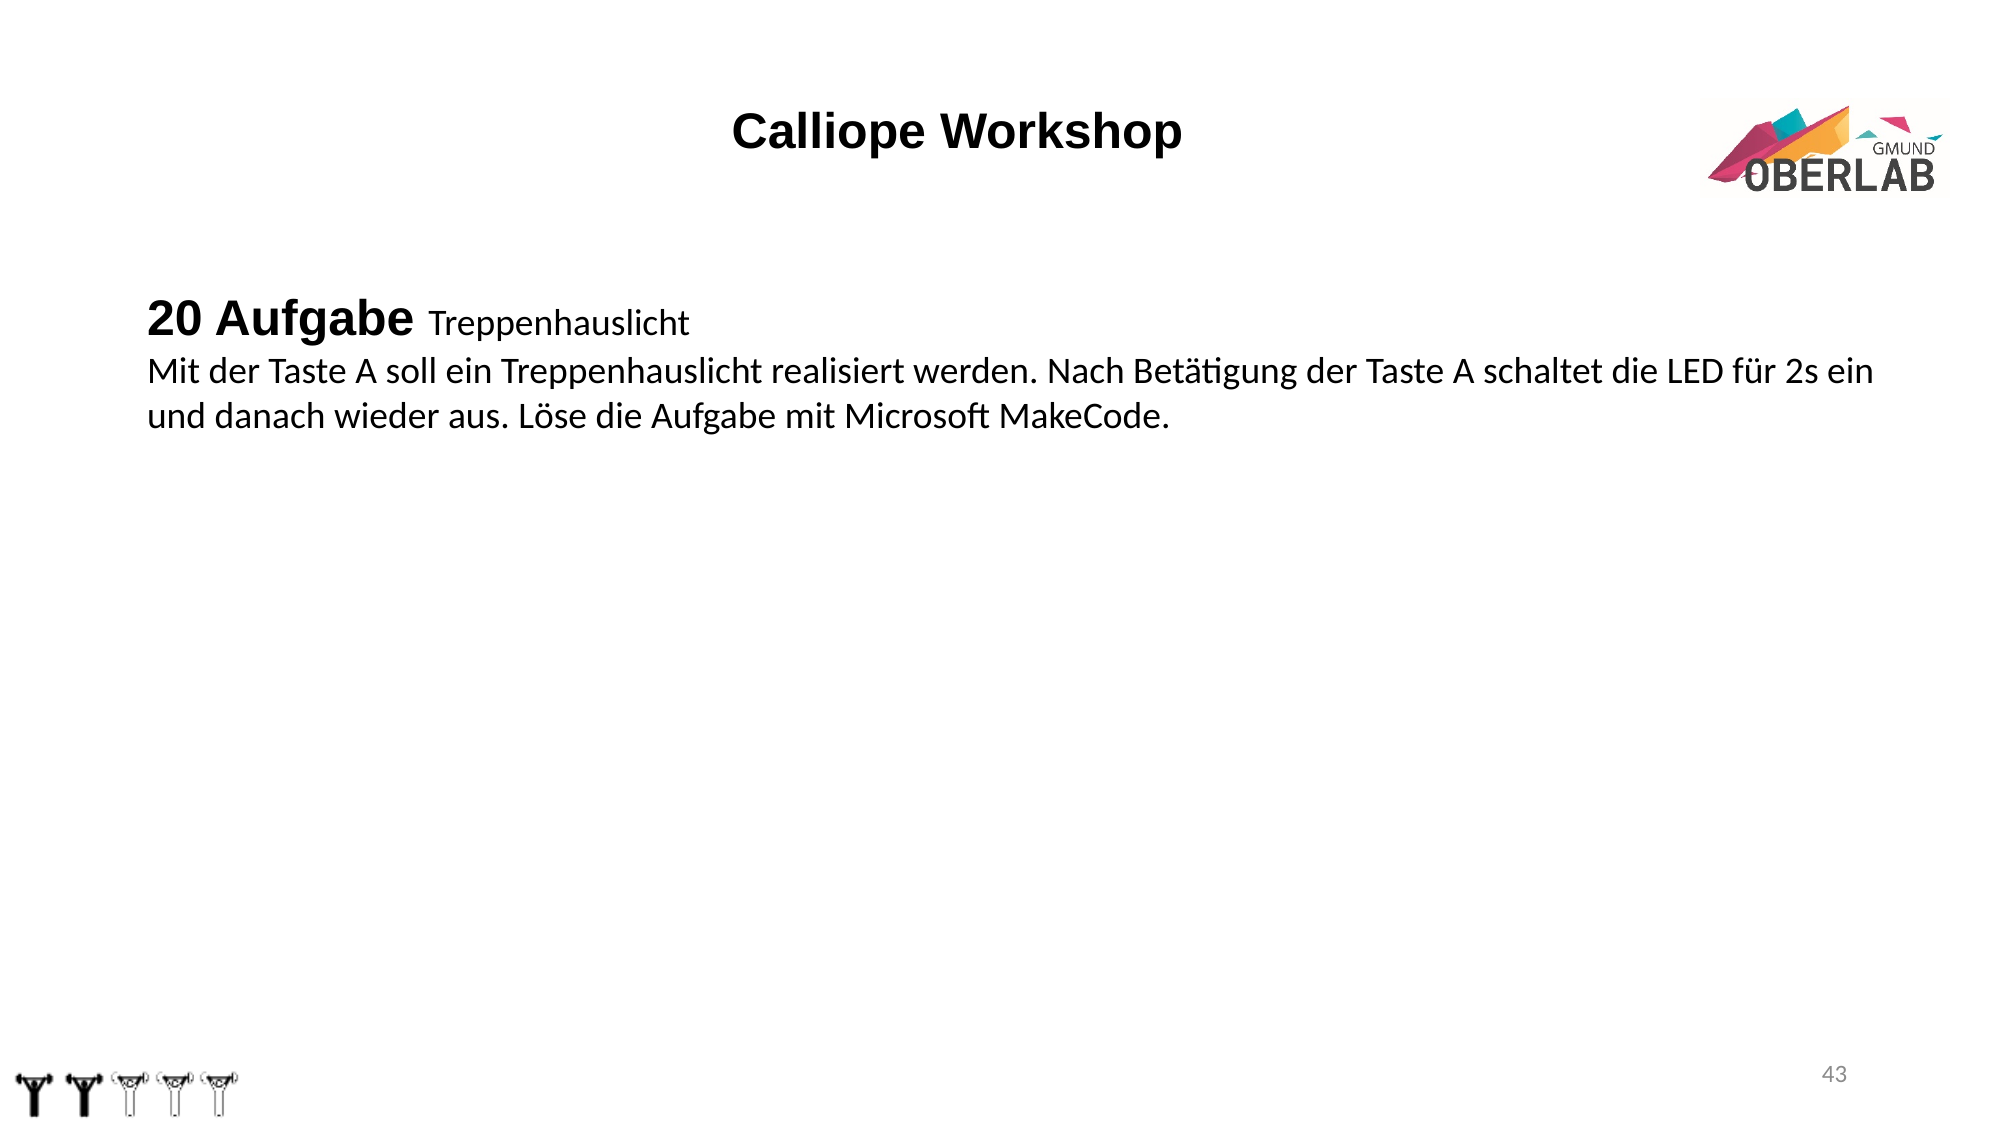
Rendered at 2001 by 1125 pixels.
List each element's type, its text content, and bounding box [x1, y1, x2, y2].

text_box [9, 1065, 243, 1125]
subtitle Calliope Workshop [214, 98, 1715, 231]
text_box 20 Aufgabe Treppenhauslicht Mit der Taste A soll ein Treppenhauslicht realisiert werden. Nach Betätigung der Taste A schaltet die LED für 2s ein und danach wieder aus. Löse die Aufgabe mit Microsoft MakeCode. [132, 248, 1950, 728]
picture [1700, 98, 1950, 198]
slide_number 43 [1412, 1042, 1863, 1103]
